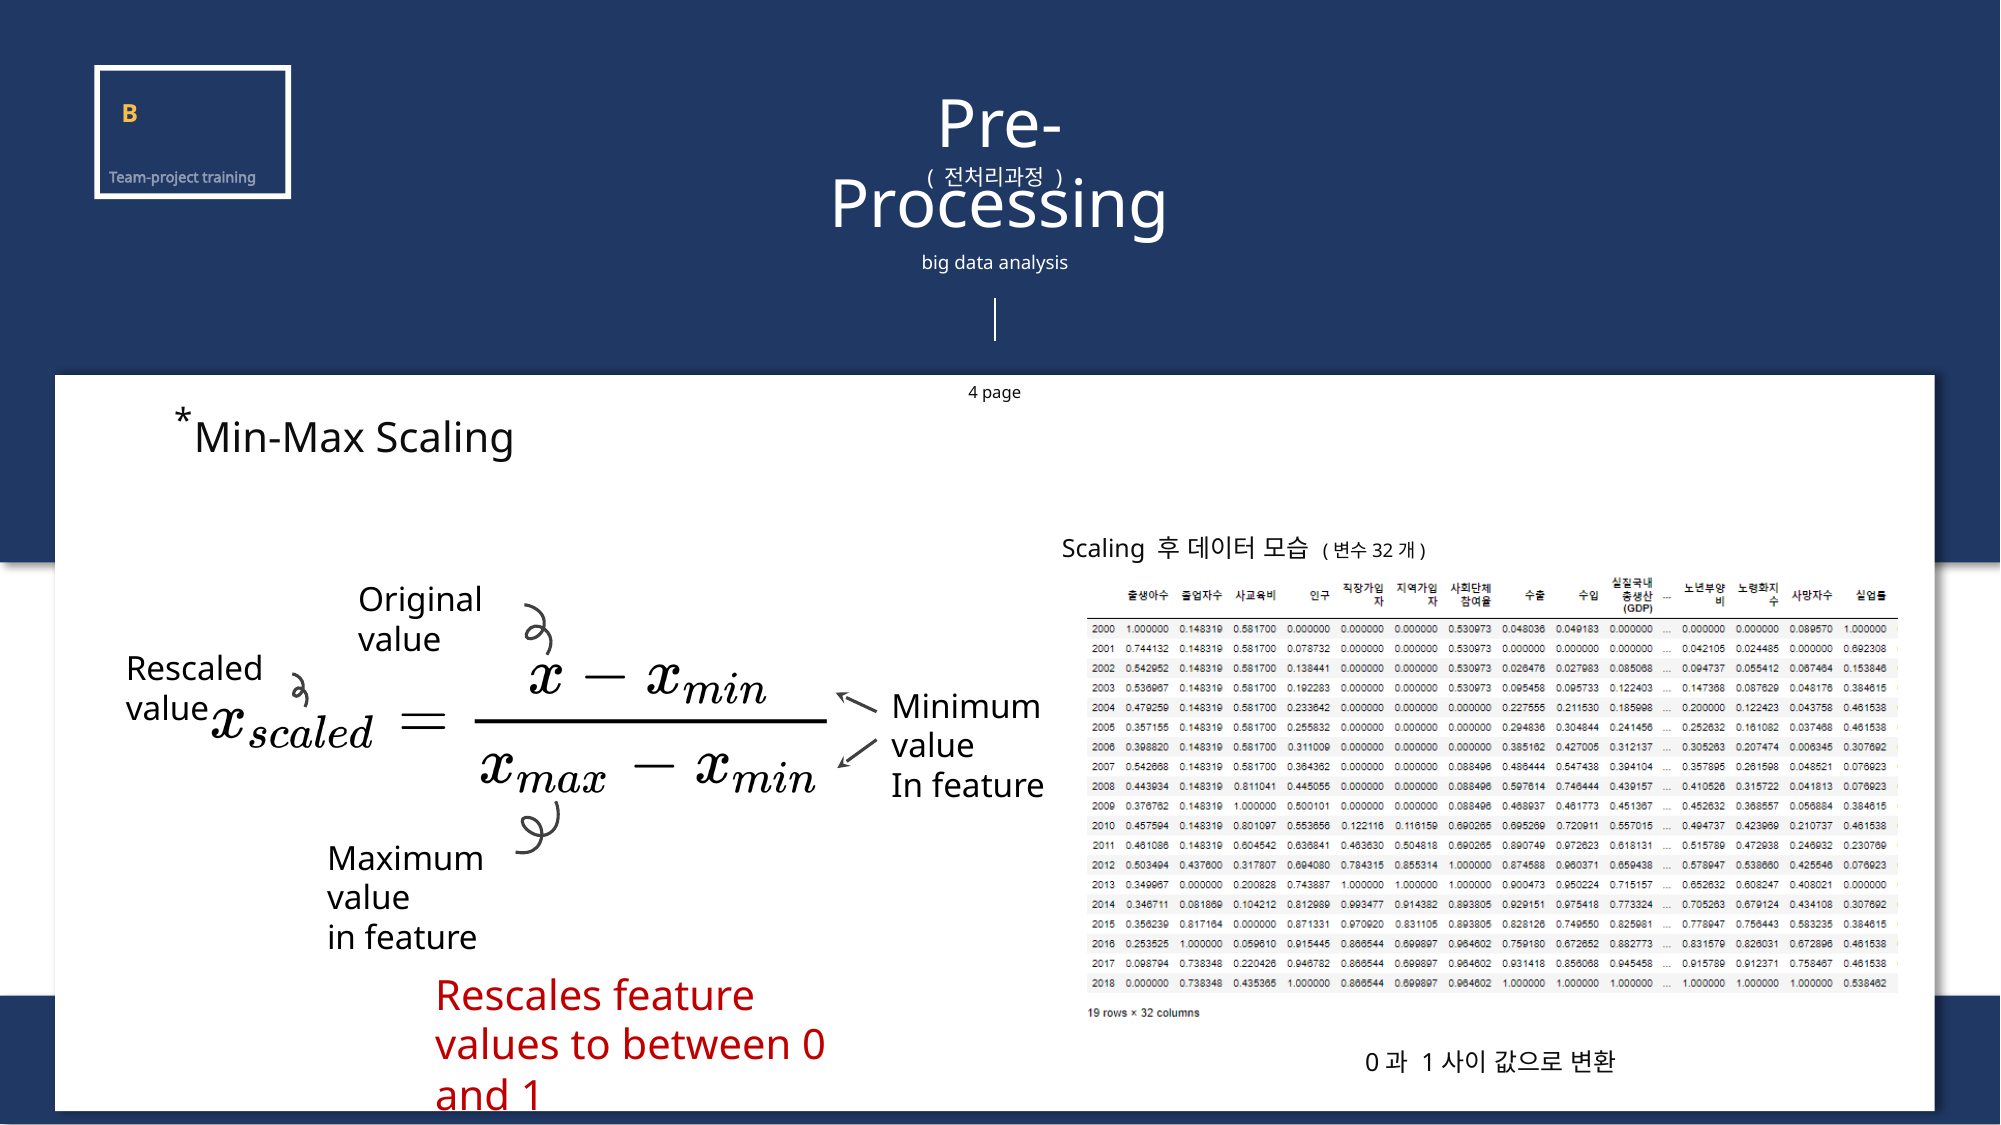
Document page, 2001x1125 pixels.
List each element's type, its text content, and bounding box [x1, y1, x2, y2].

text_box big data analysis [850, 249, 1139, 281]
text_box Pre-Processing [759, 73, 1241, 249]
text_box Rescales feature values to between 0 and 1 [420, 961, 863, 1125]
text_box [0, 995, 420, 1125]
text_box [863, 995, 2000, 1125]
text_box Scaling 후 데이터 모습 (변수32개) [1047, 524, 1494, 570]
text_box [515, 801, 559, 854]
picture [208, 650, 836, 799]
text_box [54, 374, 1936, 1112]
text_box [835, 677, 1083, 774]
text_box Min-Max Scaling [179, 403, 626, 468]
text_box 0과 1사이 값으로 변환 [1267, 1039, 1715, 1085]
text_box * [159, 391, 208, 447]
text_box Maximum value in feature [312, 829, 523, 964]
text_box ( 전처리과정 ) [785, 156, 1205, 198]
text_box [0, 0, 2000, 563]
picture [1083, 562, 1899, 1025]
text_box 4 page [850, 374, 1139, 410]
text_box Rescaled value [111, 639, 322, 735]
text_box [94, 65, 324, 200]
text_box Original value [343, 570, 554, 650]
